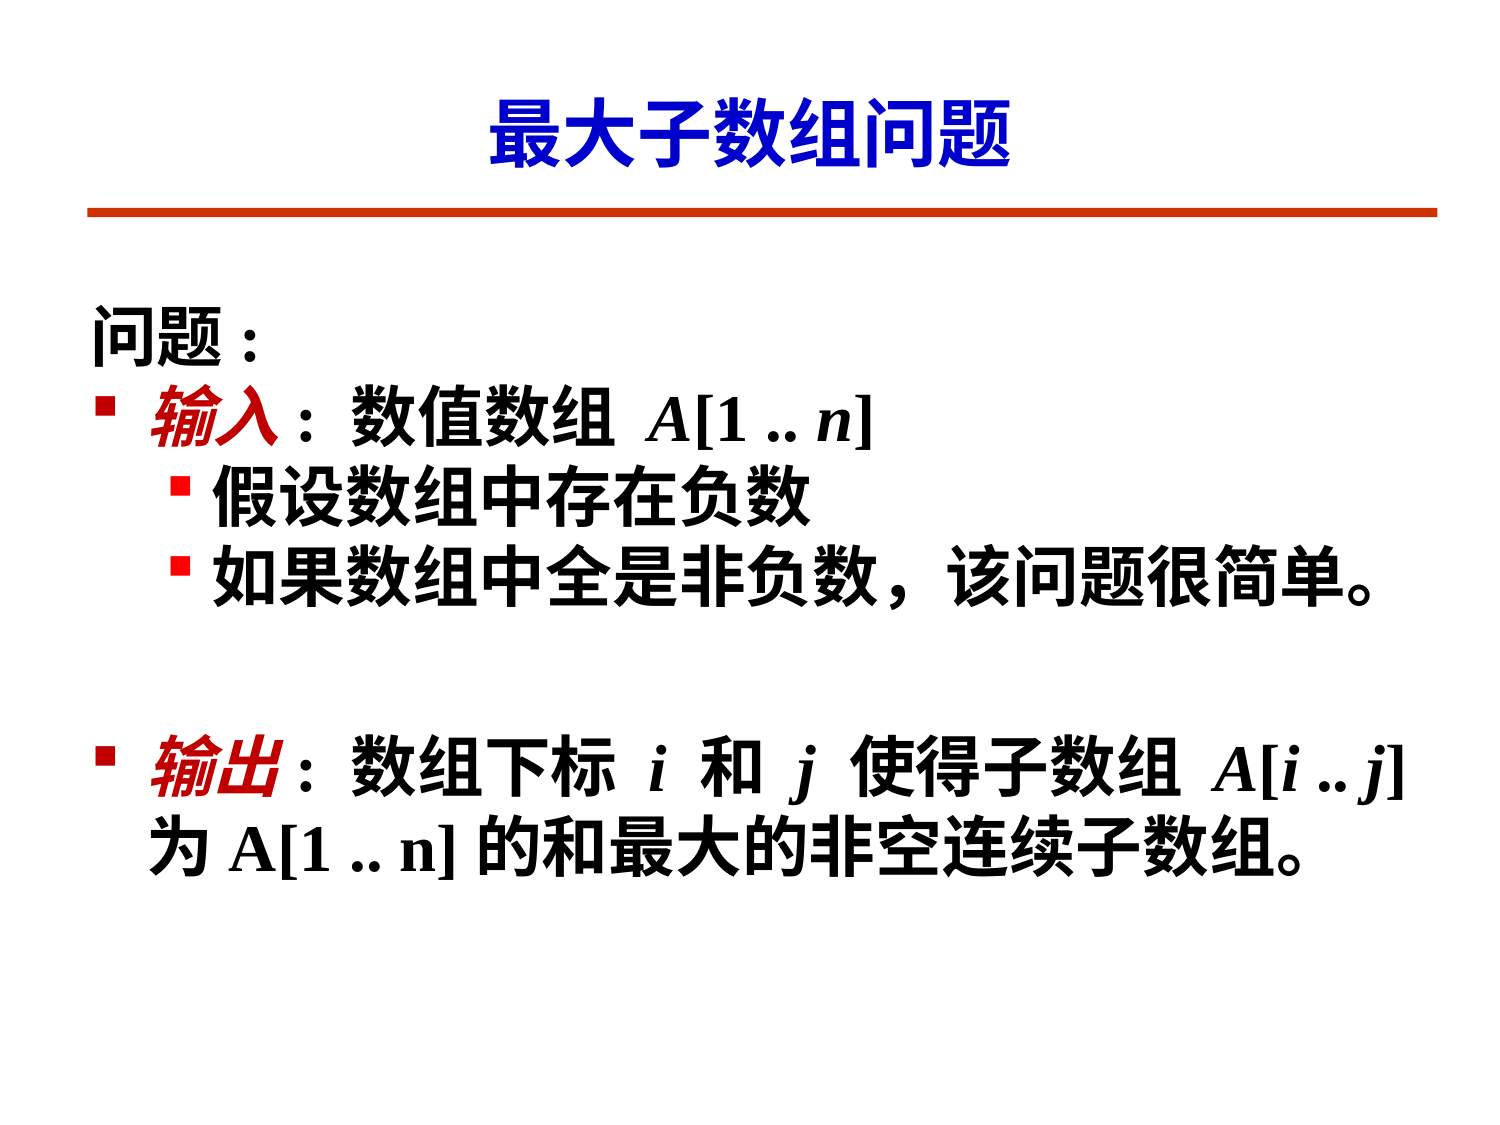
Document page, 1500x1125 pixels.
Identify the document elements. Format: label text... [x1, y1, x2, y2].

list 问题: 输入: 数值数组 A[1 .. n] 假设数组中存在负数 如果数组中全是非负数，该问题很简单。 输出: 数组下标 i 和 j 使得子数组 A[i .. j]为A[1 .. n]的和最大的非空连续子数组。 [75, 287, 1450, 938]
title 最大子数组问题 [112, 62, 1388, 200]
